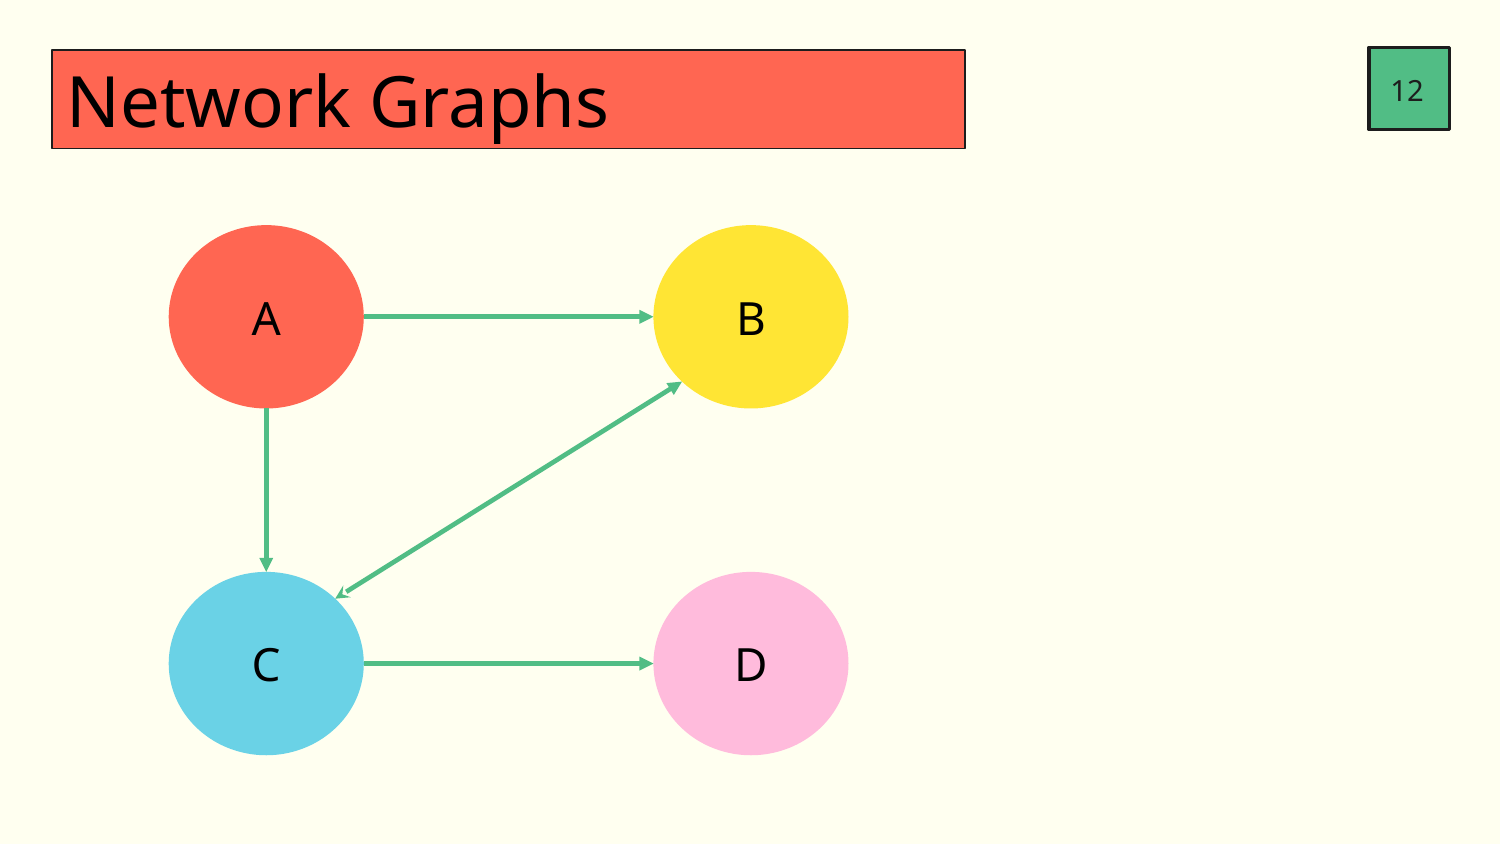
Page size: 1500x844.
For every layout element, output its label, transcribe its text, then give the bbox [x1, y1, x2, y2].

text_box B [653, 225, 849, 409]
text_box A [168, 225, 364, 409]
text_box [334, 381, 683, 599]
text_box C [168, 572, 364, 756]
text_box Network Graphs [51, 50, 966, 149]
slide_number 12 [1367, 49, 1448, 132]
text_box D [653, 571, 849, 756]
